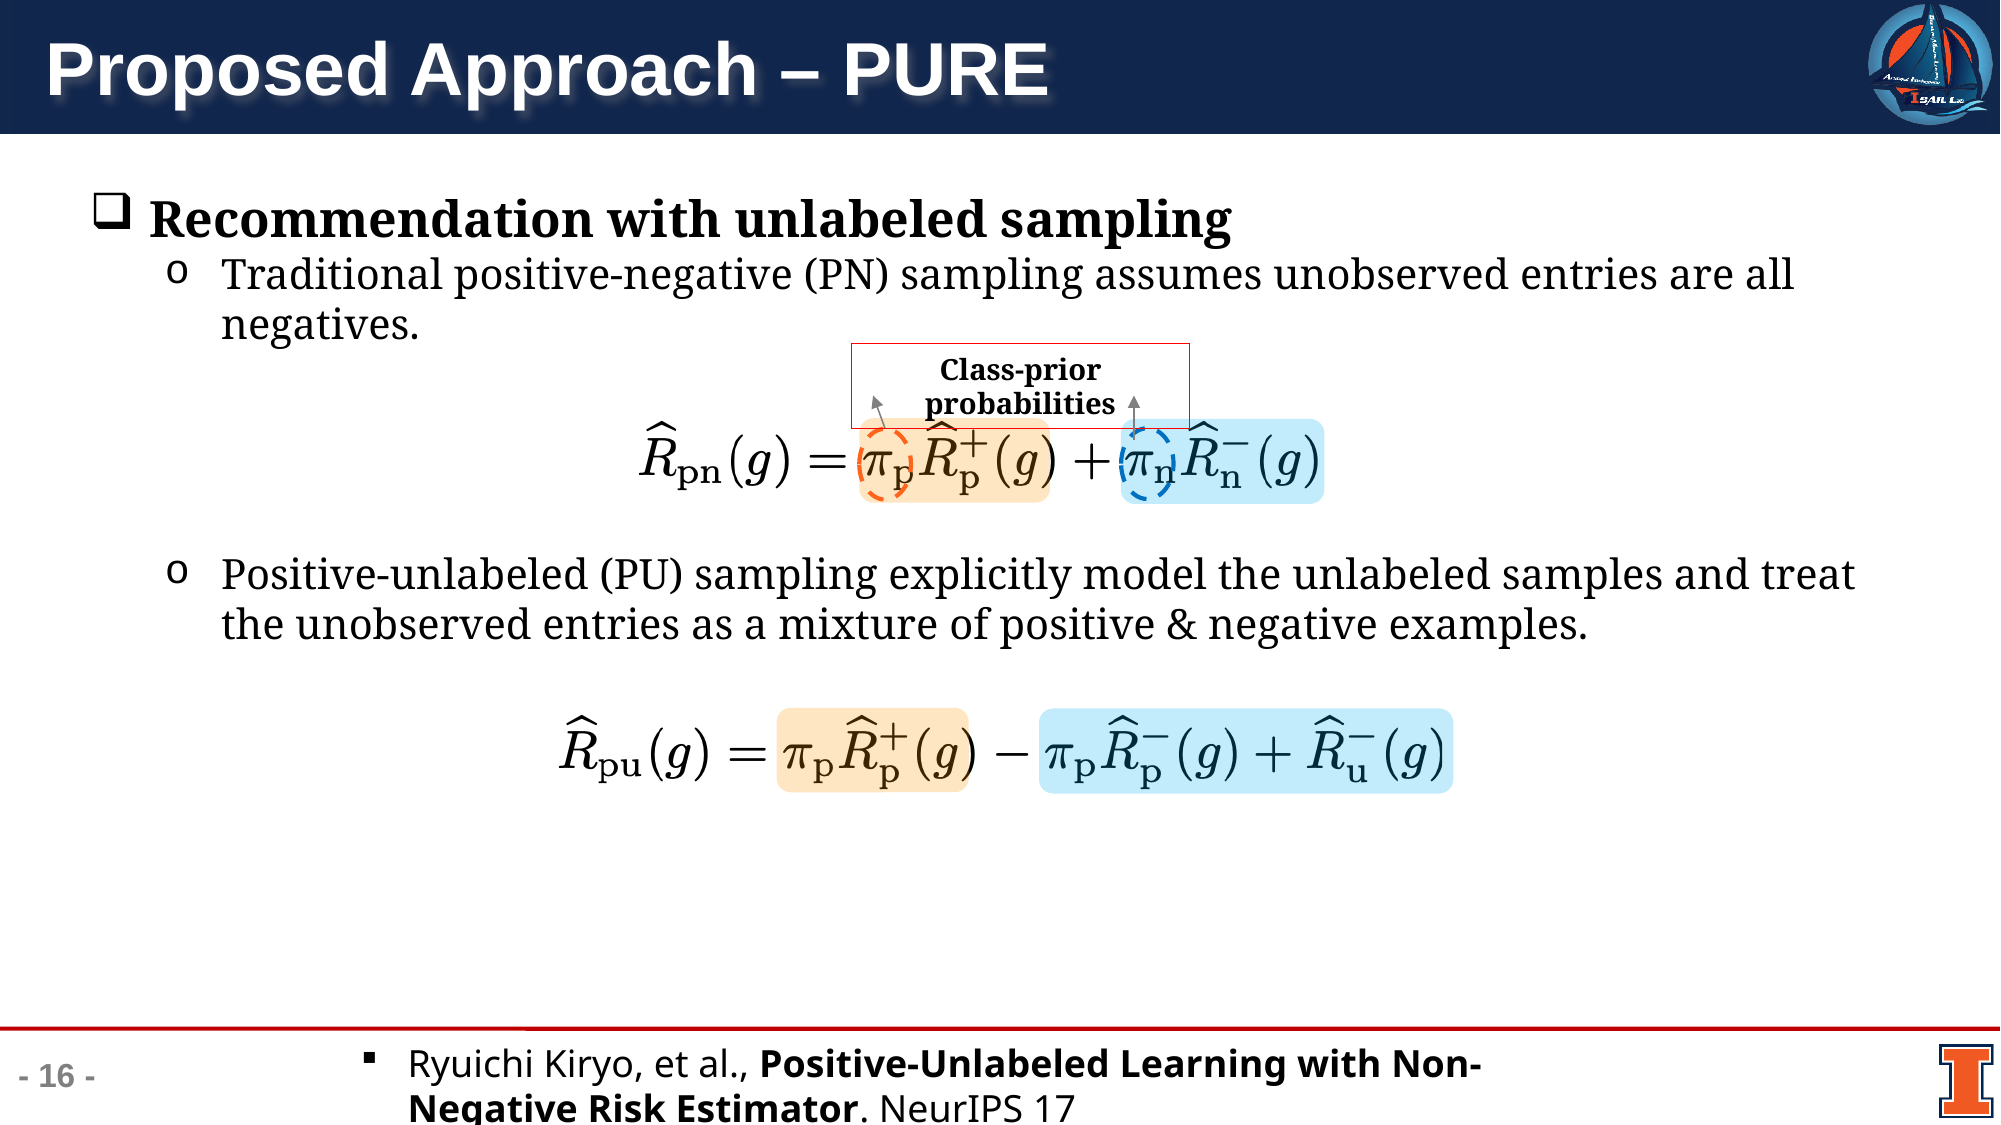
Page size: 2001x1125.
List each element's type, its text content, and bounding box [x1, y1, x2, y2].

slide_number - 16 - [0, 1046, 114, 1108]
text_box Ryuichi Kiryo, et al., Positive-Unlabeled Learning with Non-Negative Risk Estimator. NeurIPS 17 [346, 1032, 1654, 1125]
text_box [1446, 708, 1456, 792]
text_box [872, 395, 886, 429]
picture [0, 0, 10, 134]
picture [617, 400, 1325, 513]
title Proposed Approach – PURE [4, 0, 1805, 132]
picture [1805, 0, 2000, 134]
picture [546, 700, 1443, 799]
picture [1938, 1043, 1994, 1119]
text_box Recommendation with unlabeled sampling Traditional positive-negative (PN) sampling assumes unobserved entries are all negatives. Positive-unlabeled (PU) sampling explicitly model the unlabeled samples and treat the unobserved entries as a mixture of positive & negative examples. [74, 180, 1875, 655]
text_box Class-prior probabilities [851, 343, 1190, 398]
